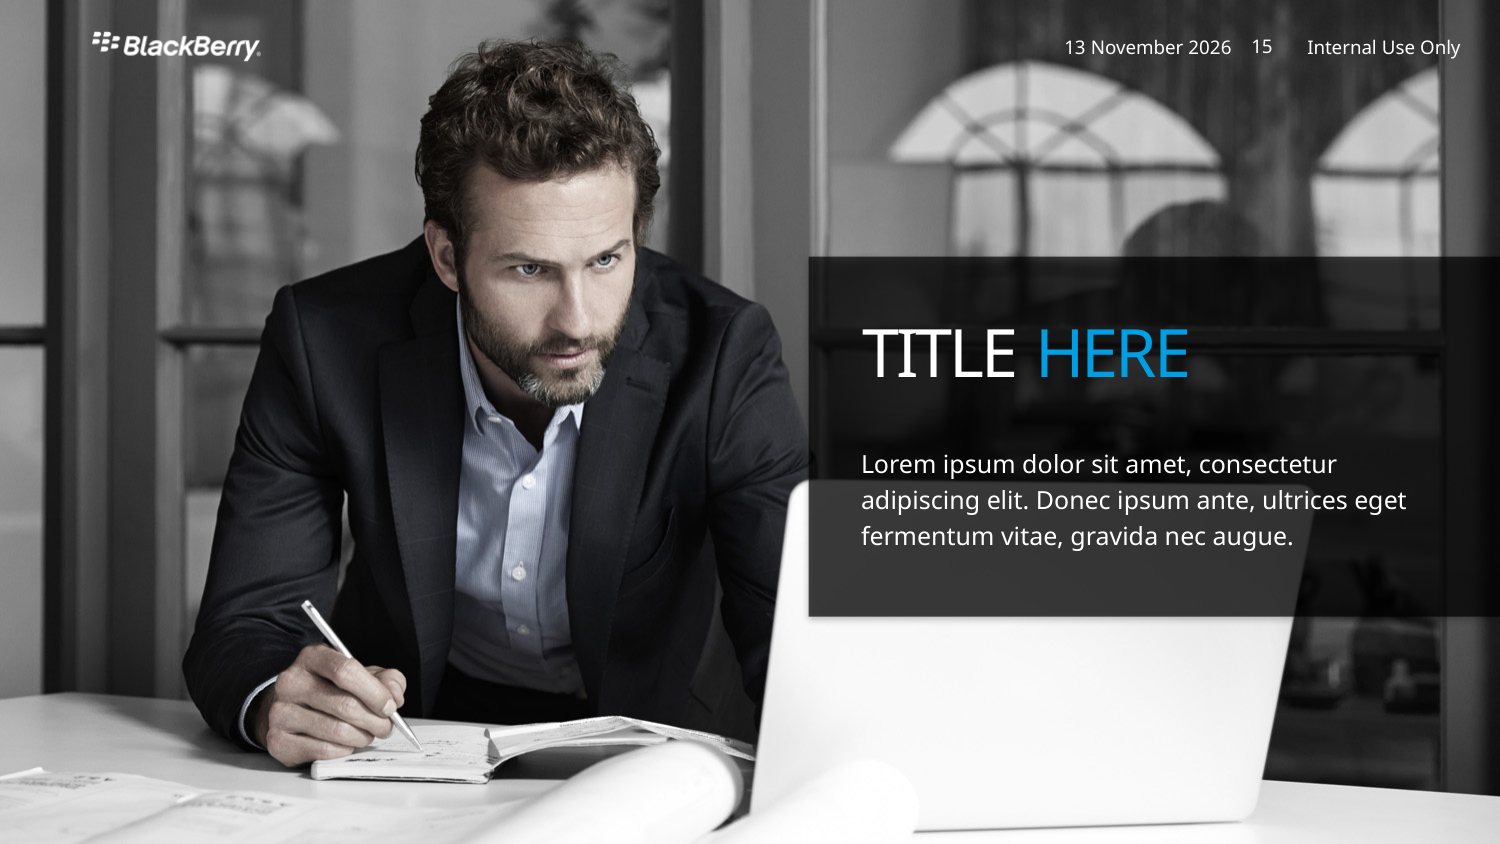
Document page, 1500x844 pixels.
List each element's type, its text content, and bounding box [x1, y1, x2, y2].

text_box TITLE HERE [847, 280, 1500, 423]
picture [0, 0, 1500, 844]
text_box [808, 256, 1500, 617]
text_box Lorem ipsum dolor sit amet, consectetur adipiscing elit. Donec ipsum ante, ultrices eget fermentum vitae, gravida nec augue. [846, 435, 1436, 617]
